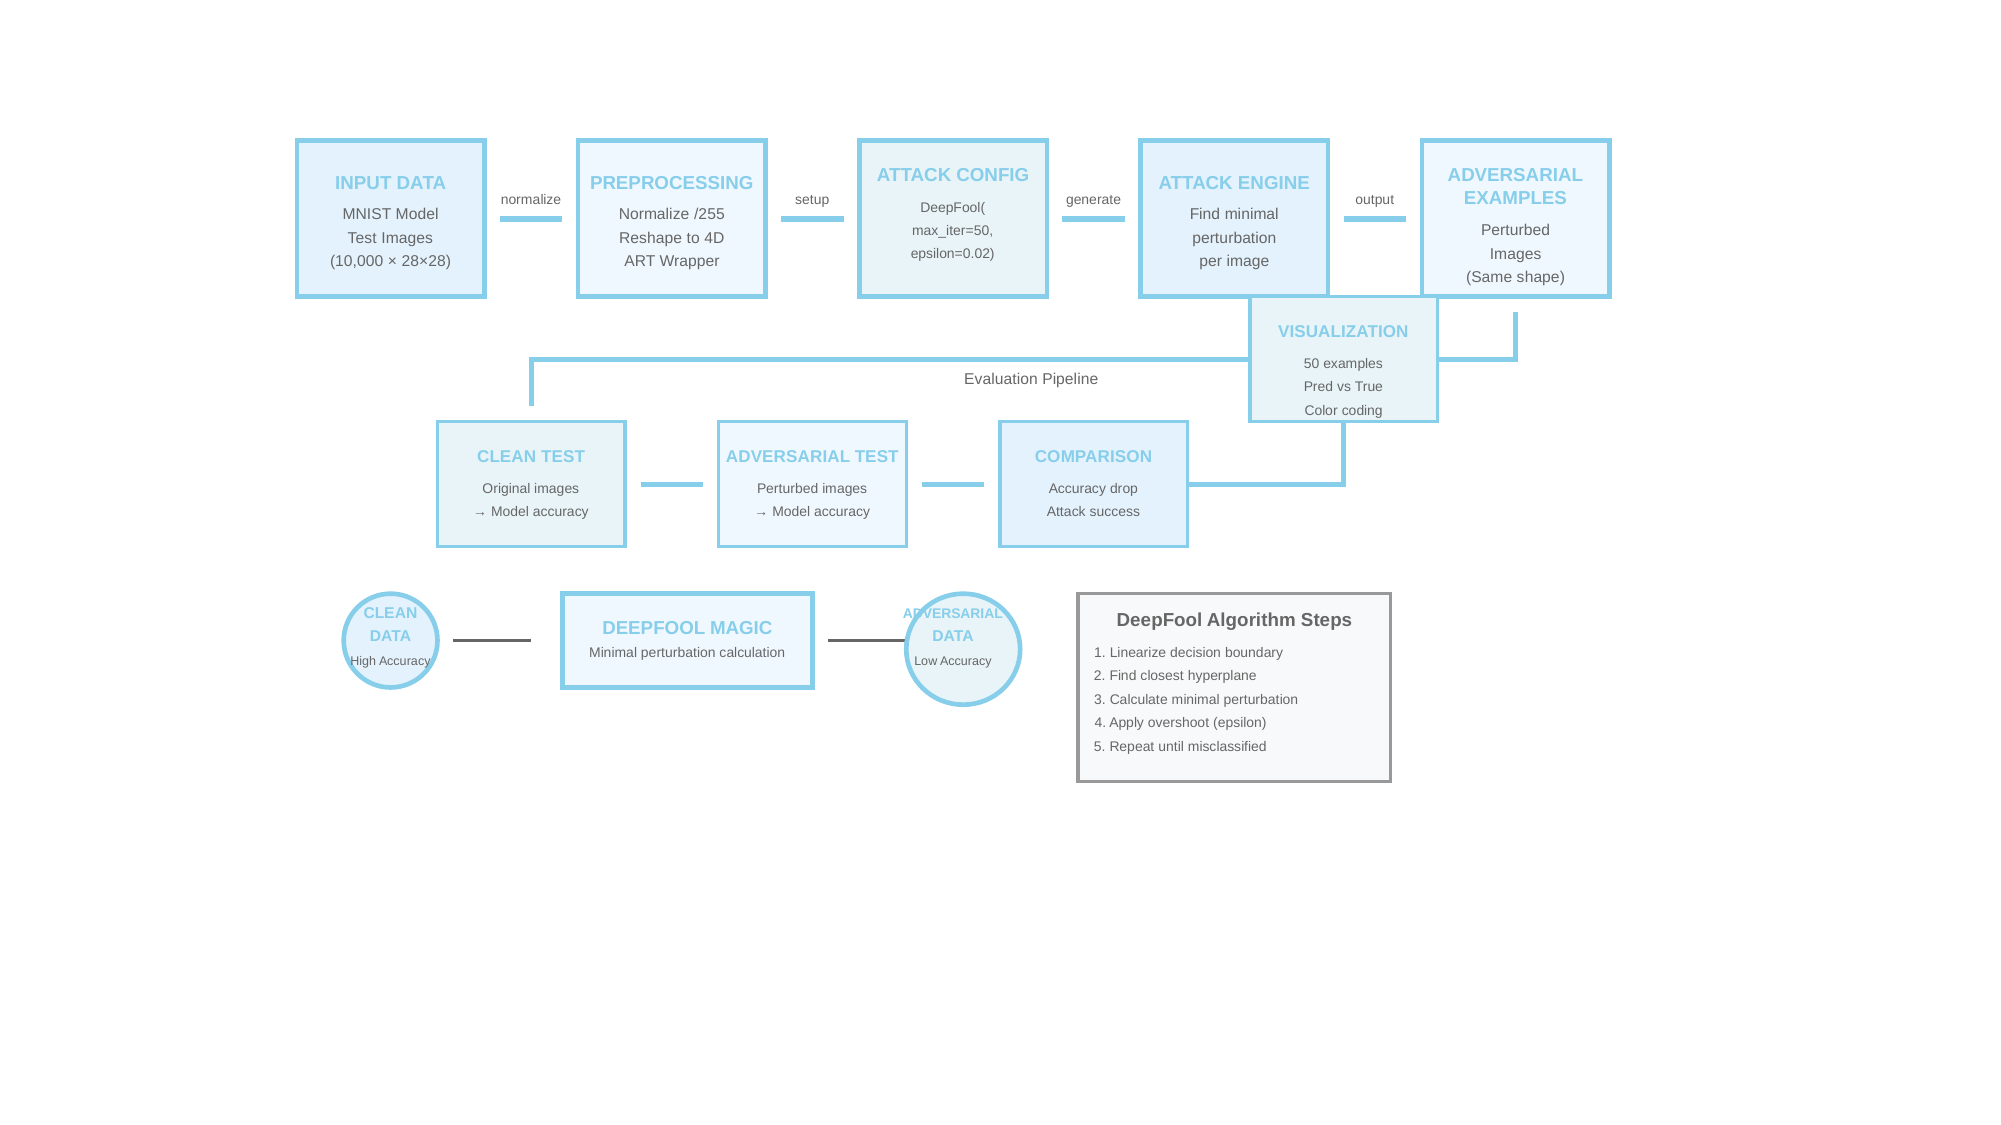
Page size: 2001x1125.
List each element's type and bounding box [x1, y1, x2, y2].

text_box [296, 140, 1610, 782]
